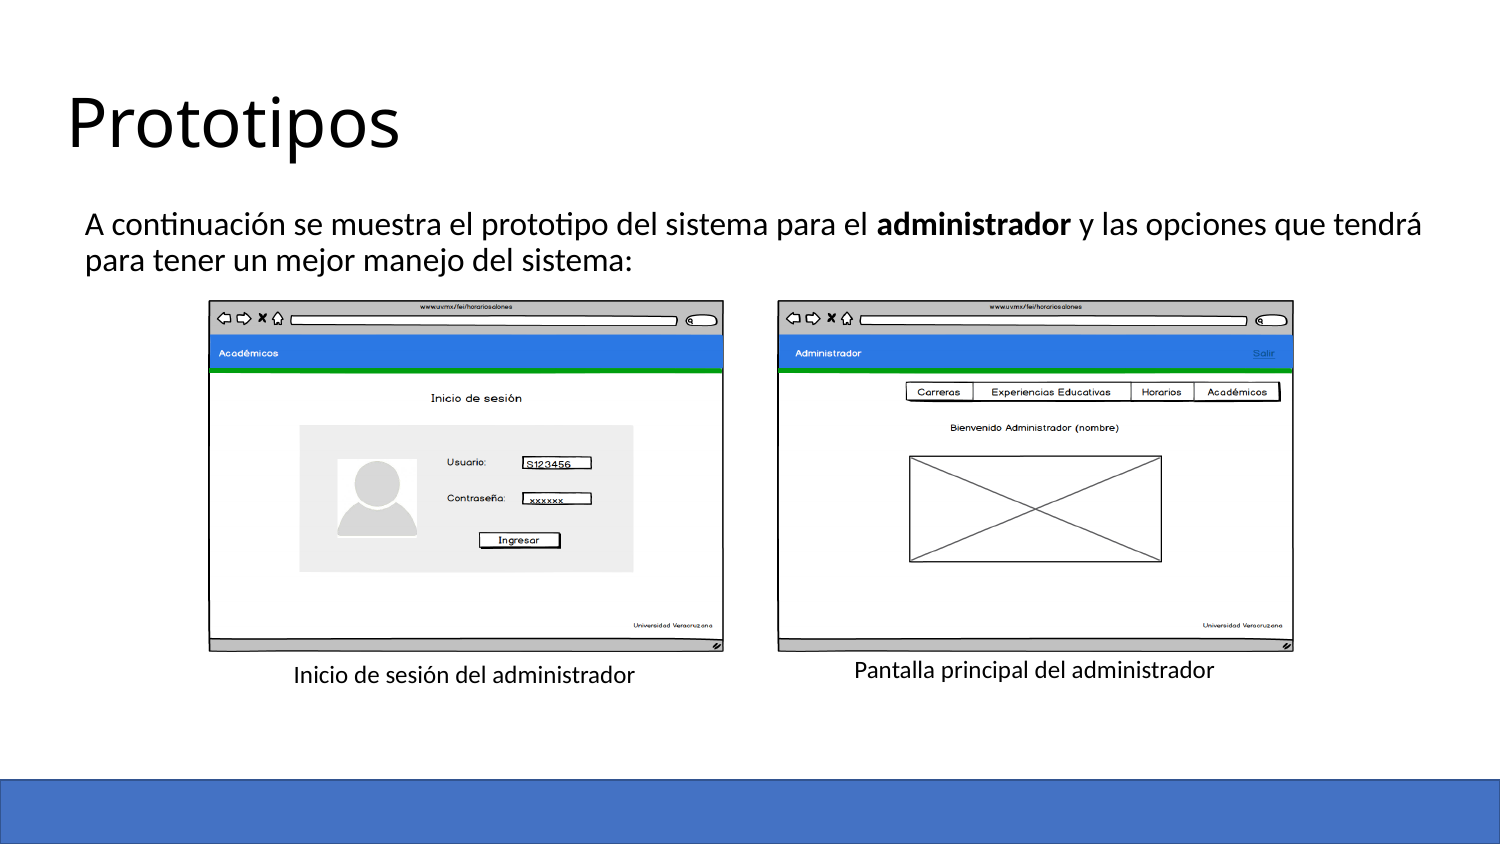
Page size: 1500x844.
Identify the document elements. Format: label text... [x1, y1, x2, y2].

picture [208, 300, 724, 652]
title Prototipos [51, 72, 1449, 174]
list A continuación se muestra el prototipo del sistema para el administrador y las opciones que tendrá para tener un mejor manejo del sistema: [51, 192, 1449, 750]
text_box Pantalla principal del administrador [776, 646, 1294, 691]
text_box [0, 779, 1500, 844]
picture [777, 300, 1294, 652]
text_box Inicio de sesión del administrador [206, 651, 724, 696]
